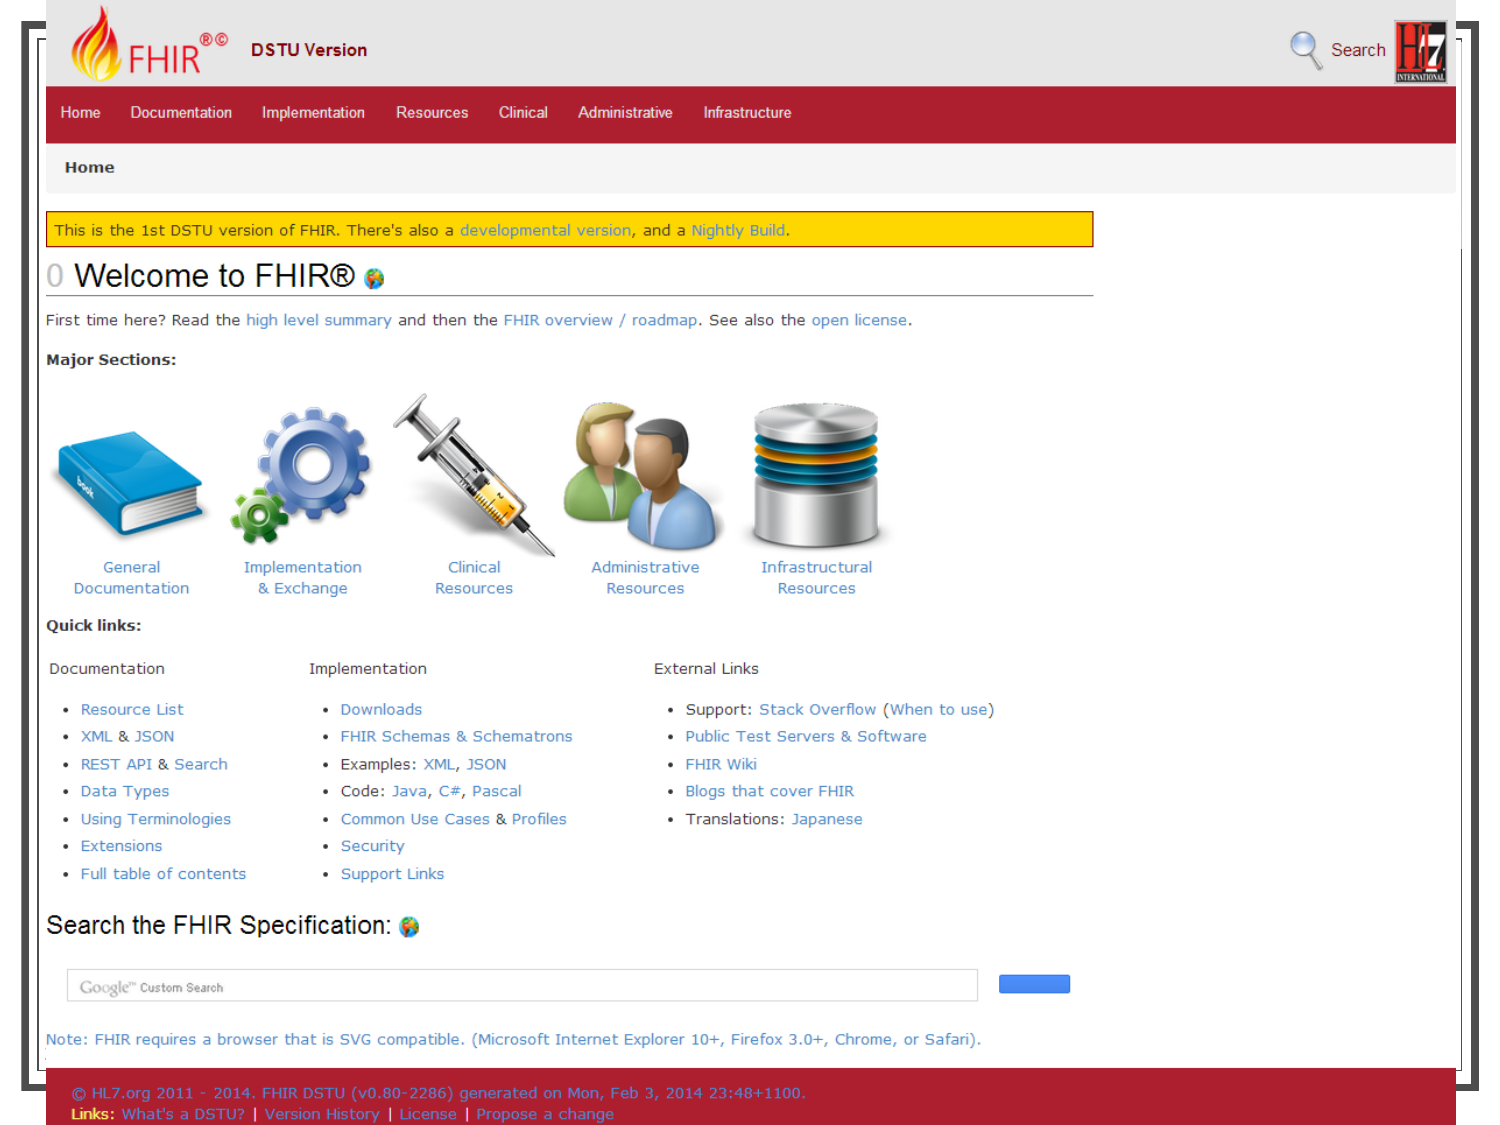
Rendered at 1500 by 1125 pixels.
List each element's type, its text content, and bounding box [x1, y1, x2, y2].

picture [46, 0, 1456, 1125]
slide_number 28 [29, 1034, 41, 1071]
